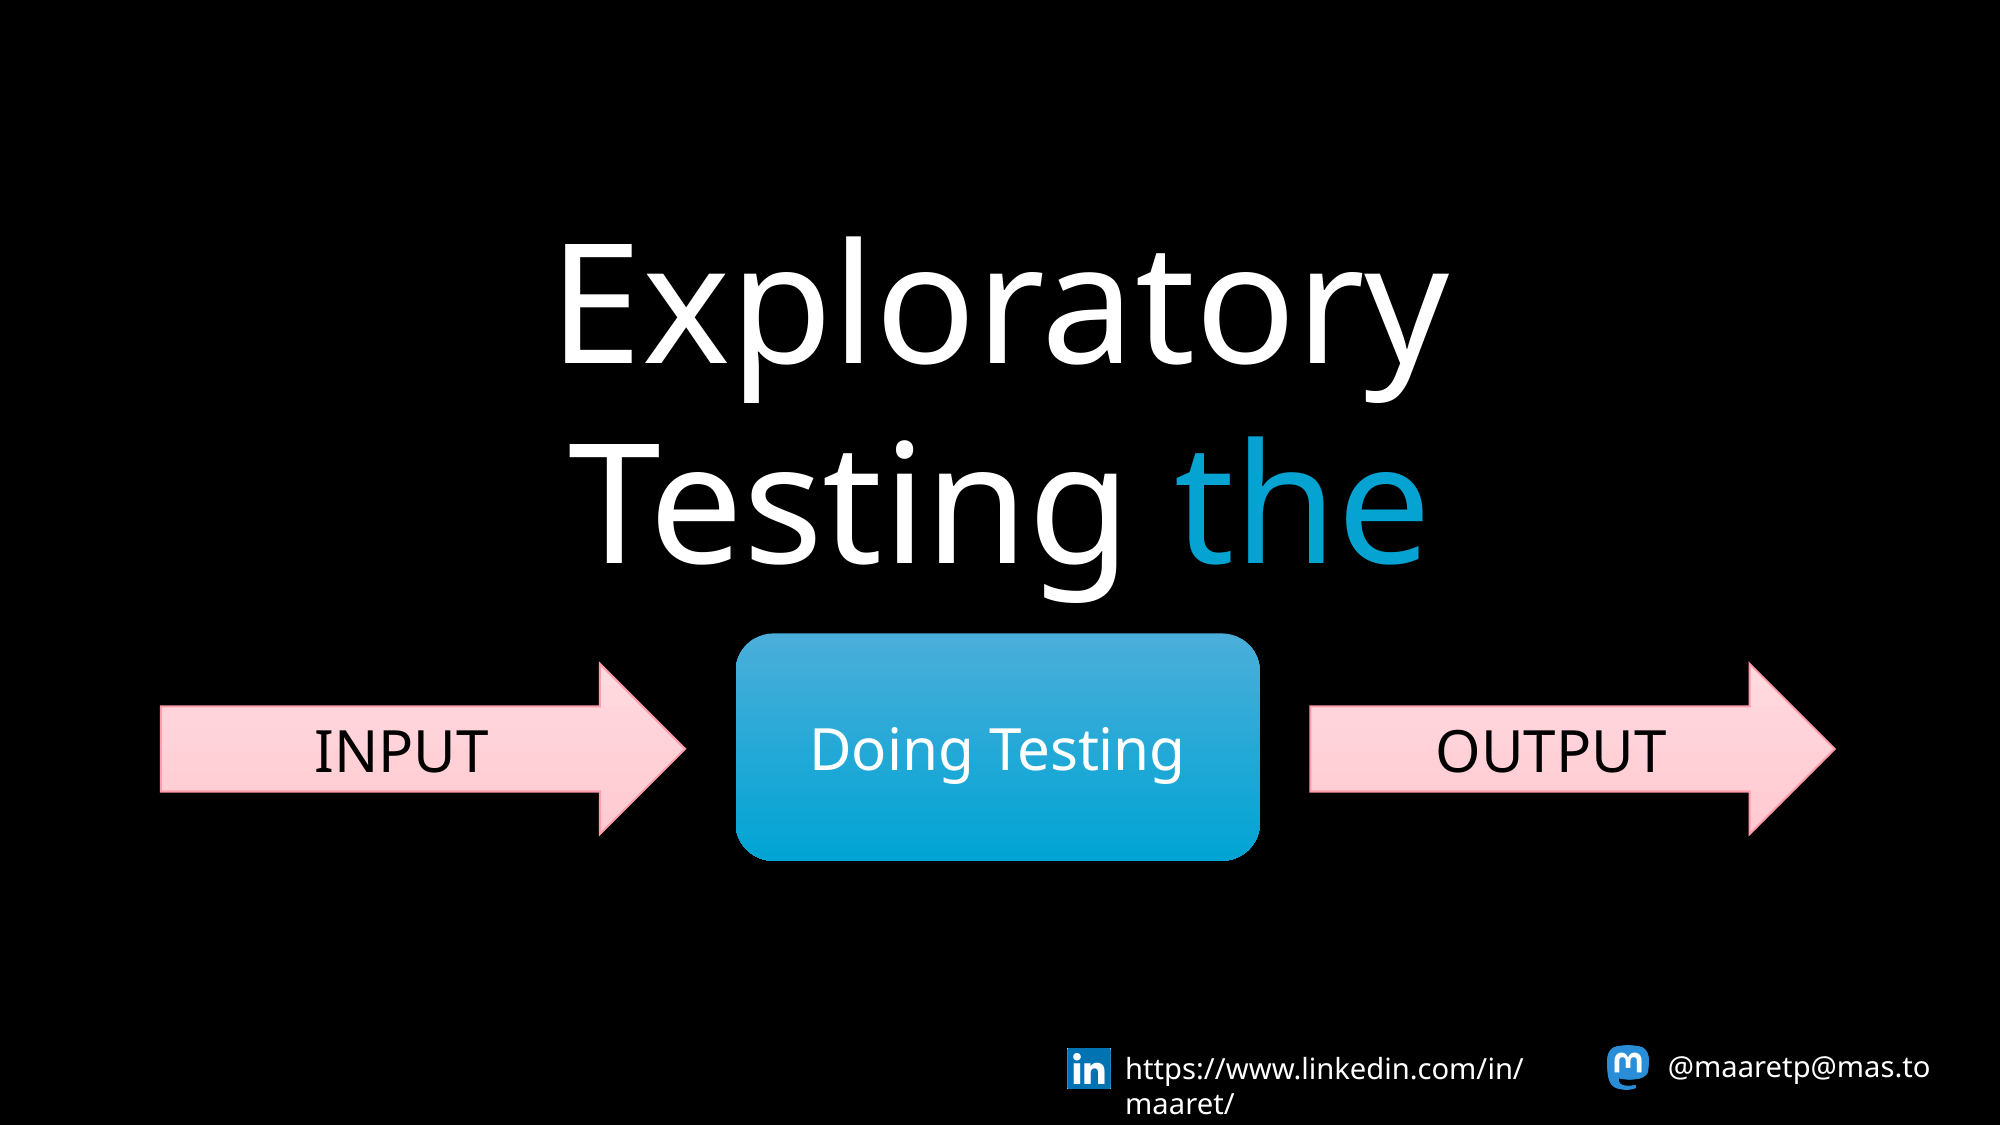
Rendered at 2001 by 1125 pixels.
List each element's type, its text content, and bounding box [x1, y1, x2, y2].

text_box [160, 632, 1836, 862]
text_box Exploratory Testing the Verb [364, 189, 1636, 632]
picture [1067, 1048, 1111, 1089]
picture [1607, 1045, 1649, 1090]
